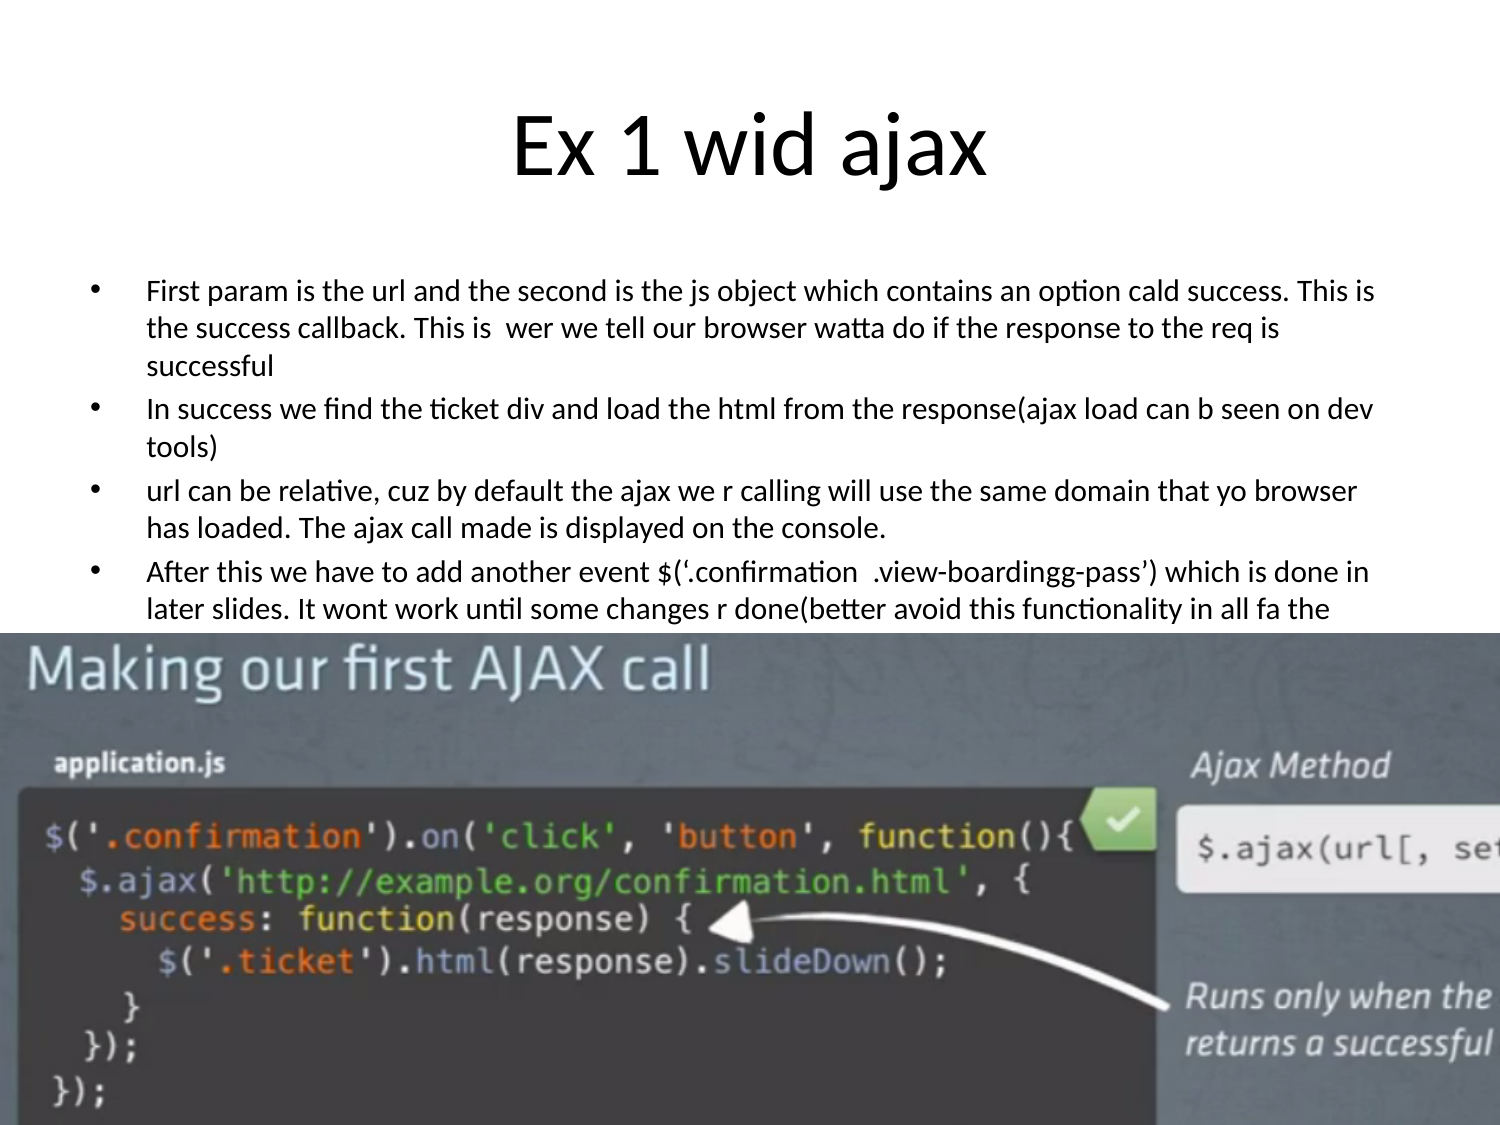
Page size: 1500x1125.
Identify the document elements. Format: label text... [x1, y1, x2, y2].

title Ex 1 wid ajax [75, 45, 1425, 233]
picture [0, 633, 1500, 1125]
list First param is the url and the second is the js object which contains an option cald success. This is the success callback. This is wer we tell our browser watta do if the response to the req is successful In success we find the ticket div and load the html from the response(ajax load can b seen on dev tools) url can be relative, cuz by default the ajax we r calling will use the same domain that yo browser has loaded. The ajax call made is displayed on the console. After this we have to add another event $(‘.confirmation .view-boardingg-pass’) which is done in later slides. It wont work until some changes r done(better avoid this functionality in all fa the training) [75, 262, 1425, 631]
